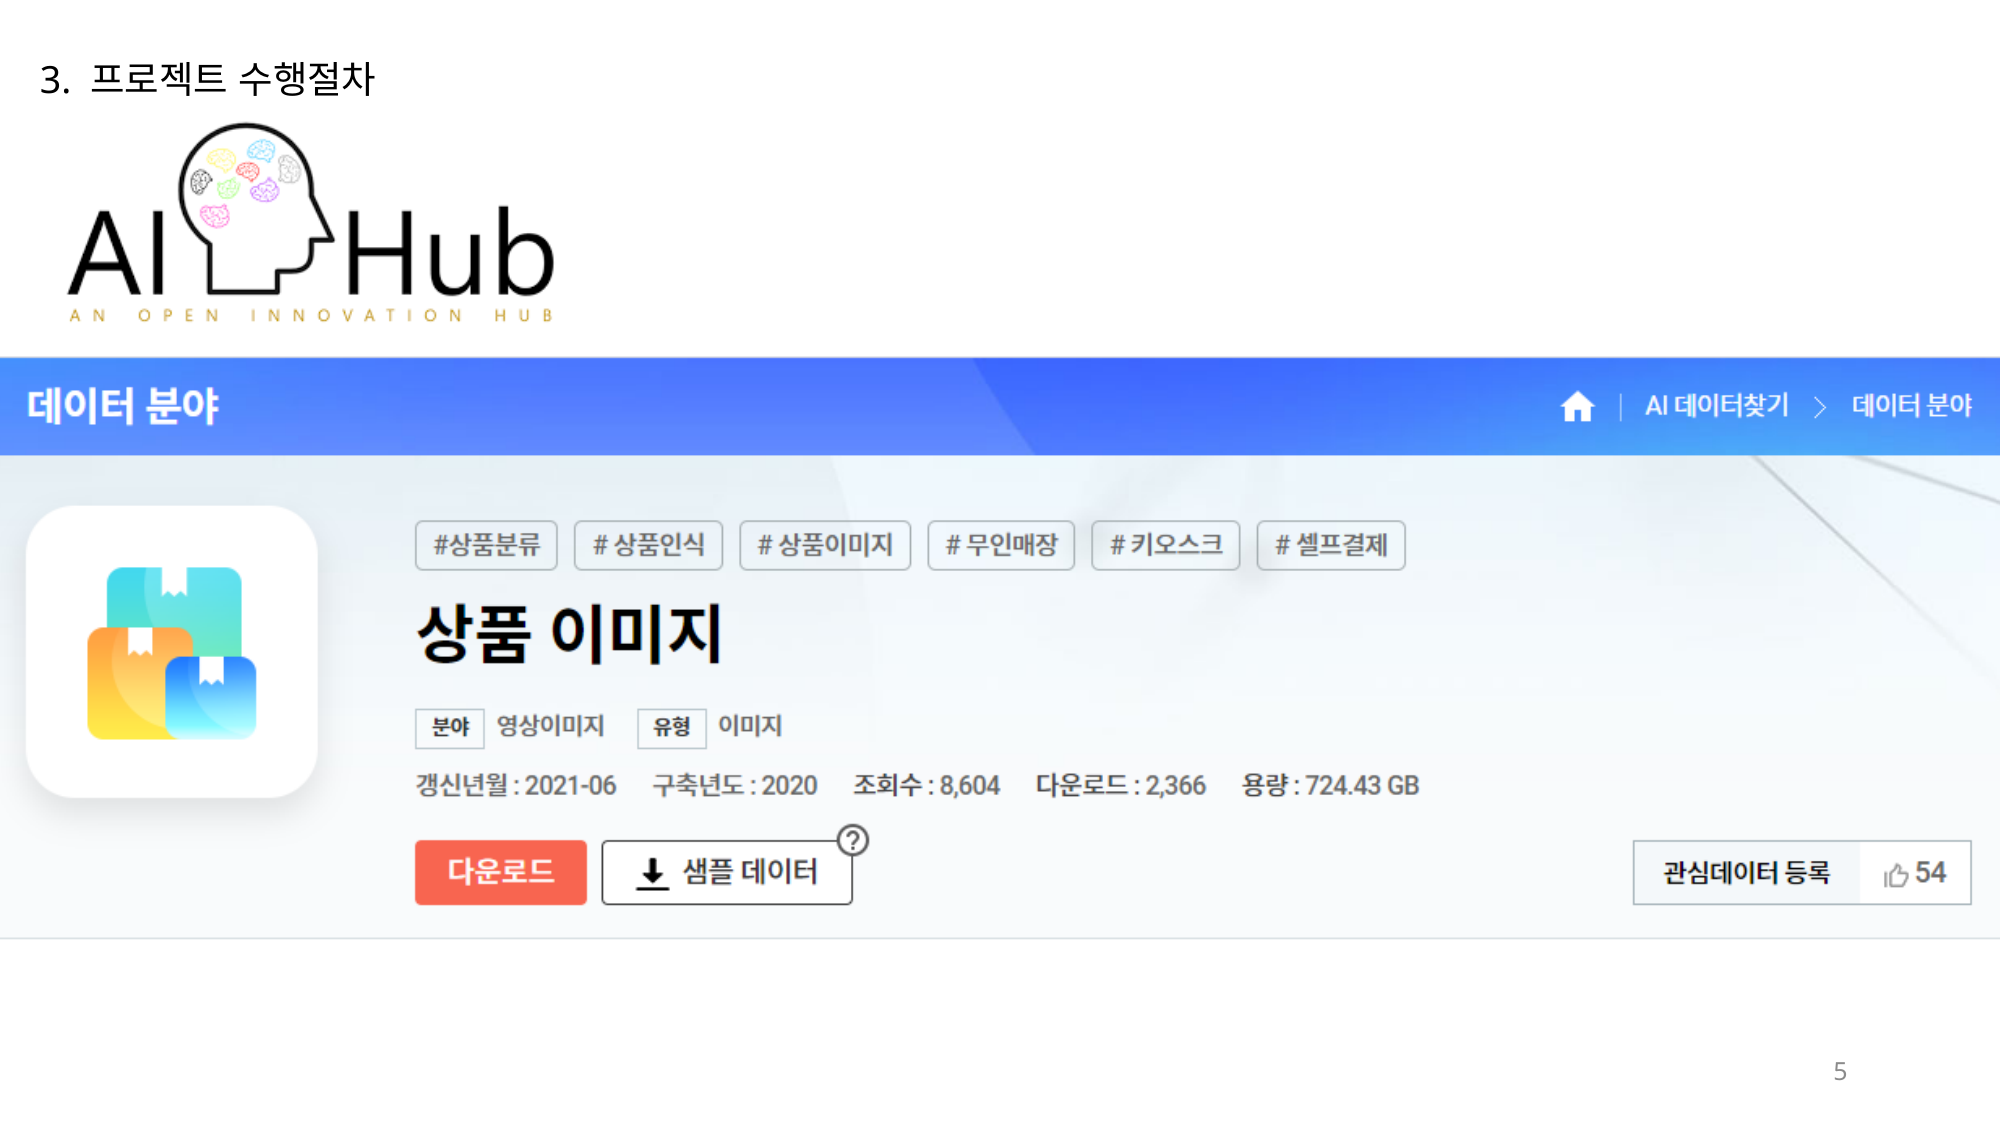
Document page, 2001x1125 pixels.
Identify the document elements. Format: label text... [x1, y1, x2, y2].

text_box 3. 프로젝트 수행절차 [25, 48, 1690, 109]
picture [0, 108, 2000, 946]
slide_number 5 [1412, 1042, 1863, 1103]
